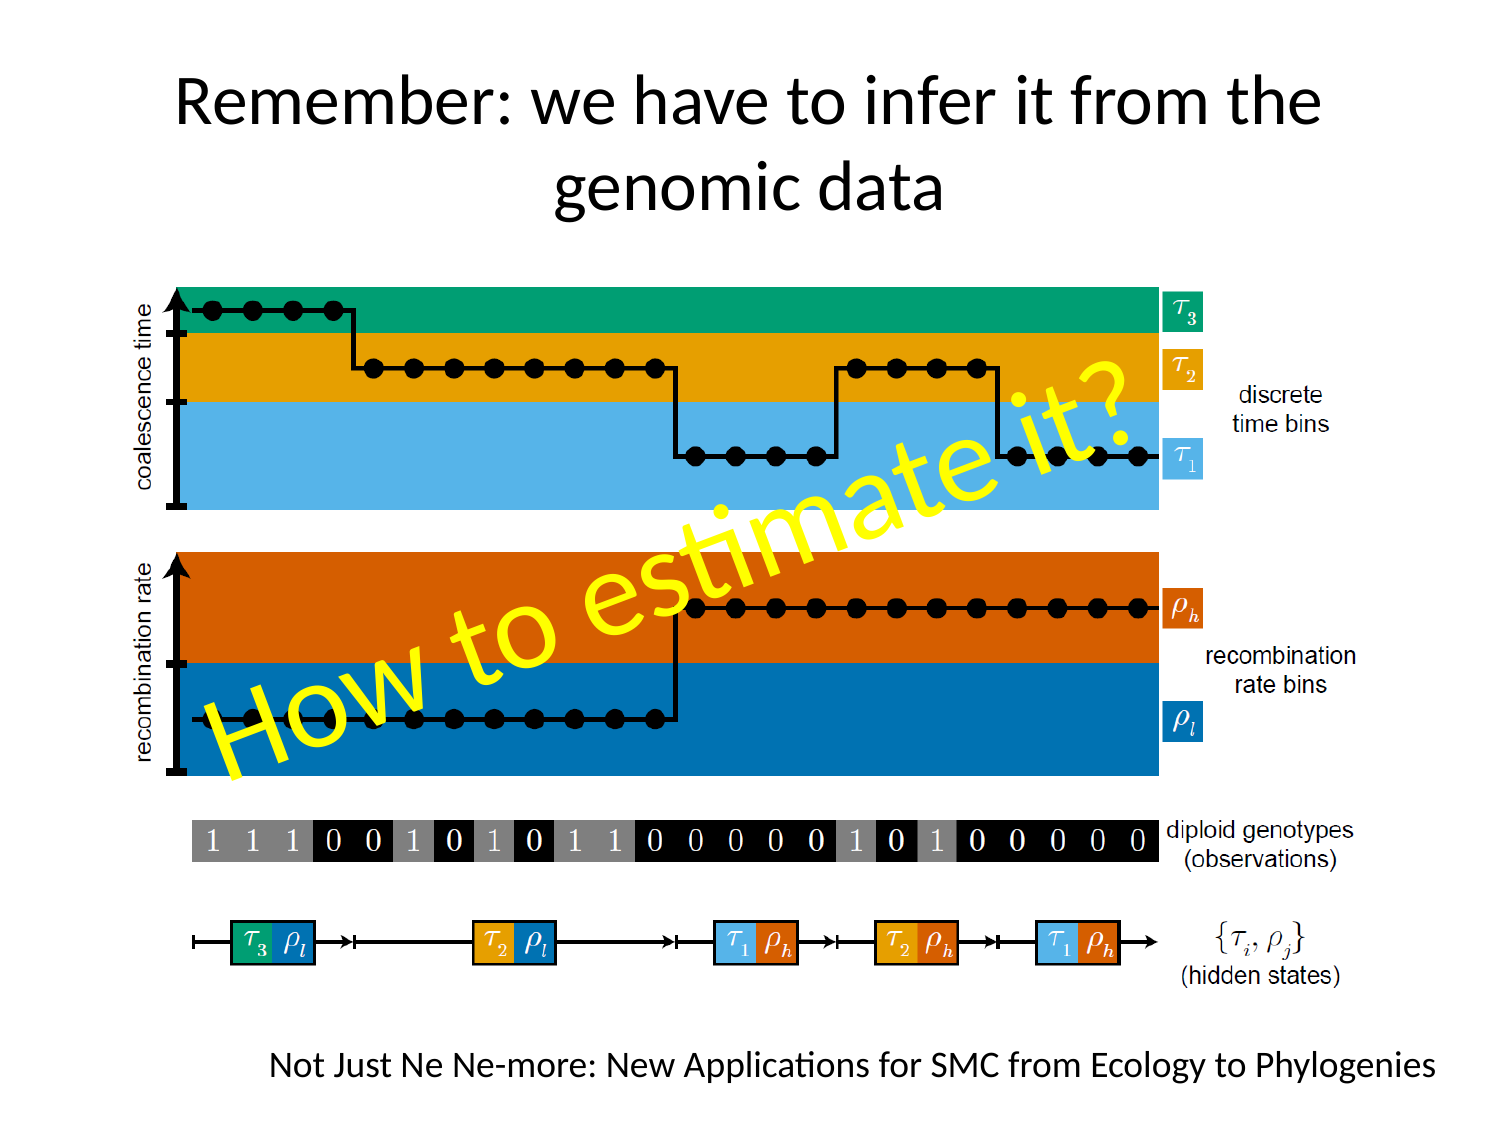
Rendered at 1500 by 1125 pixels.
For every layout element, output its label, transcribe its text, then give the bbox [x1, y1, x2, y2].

text_box Not Just Ne Ne-more: New Applications for SMC from Ecology to Phylogenies [253, 1032, 1490, 1093]
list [120, 262, 1380, 1006]
title Remember: we have to infer it from the genomic data [75, 45, 1425, 233]
